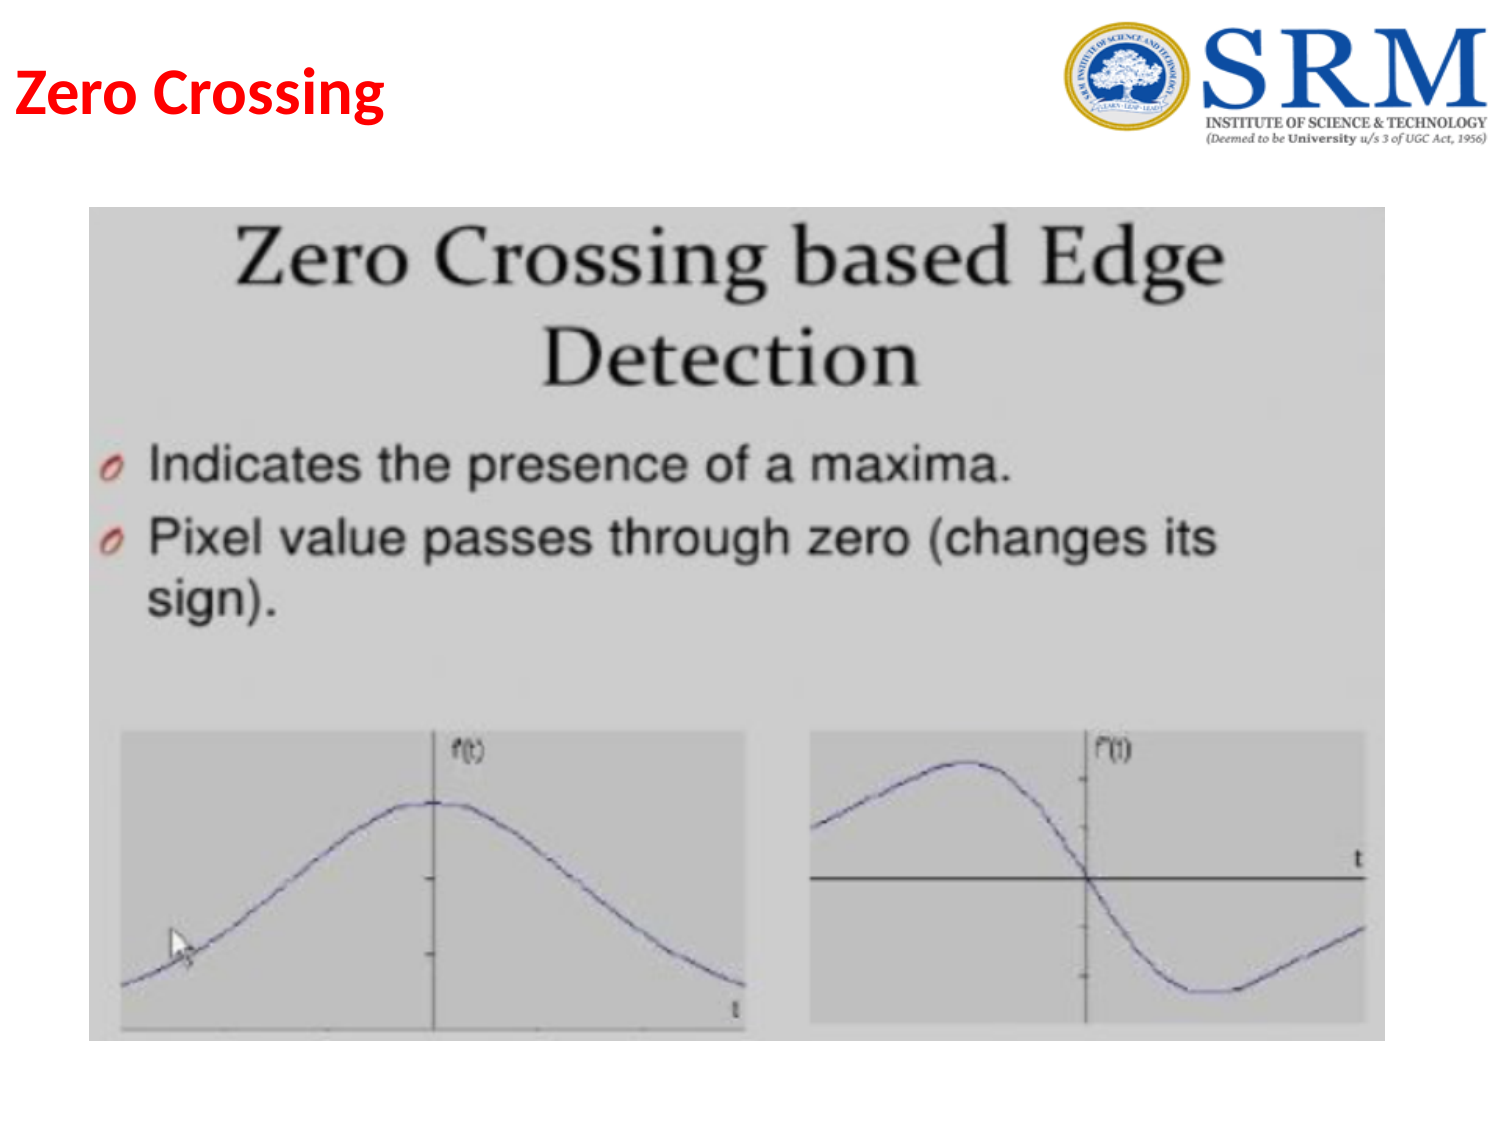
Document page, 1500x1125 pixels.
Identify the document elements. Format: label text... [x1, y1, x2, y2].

text_box [0, 113, 1475, 209]
picture [89, 207, 1386, 1041]
title Zero Crossing [0, 0, 1057, 113]
picture [1059, 0, 1500, 162]
